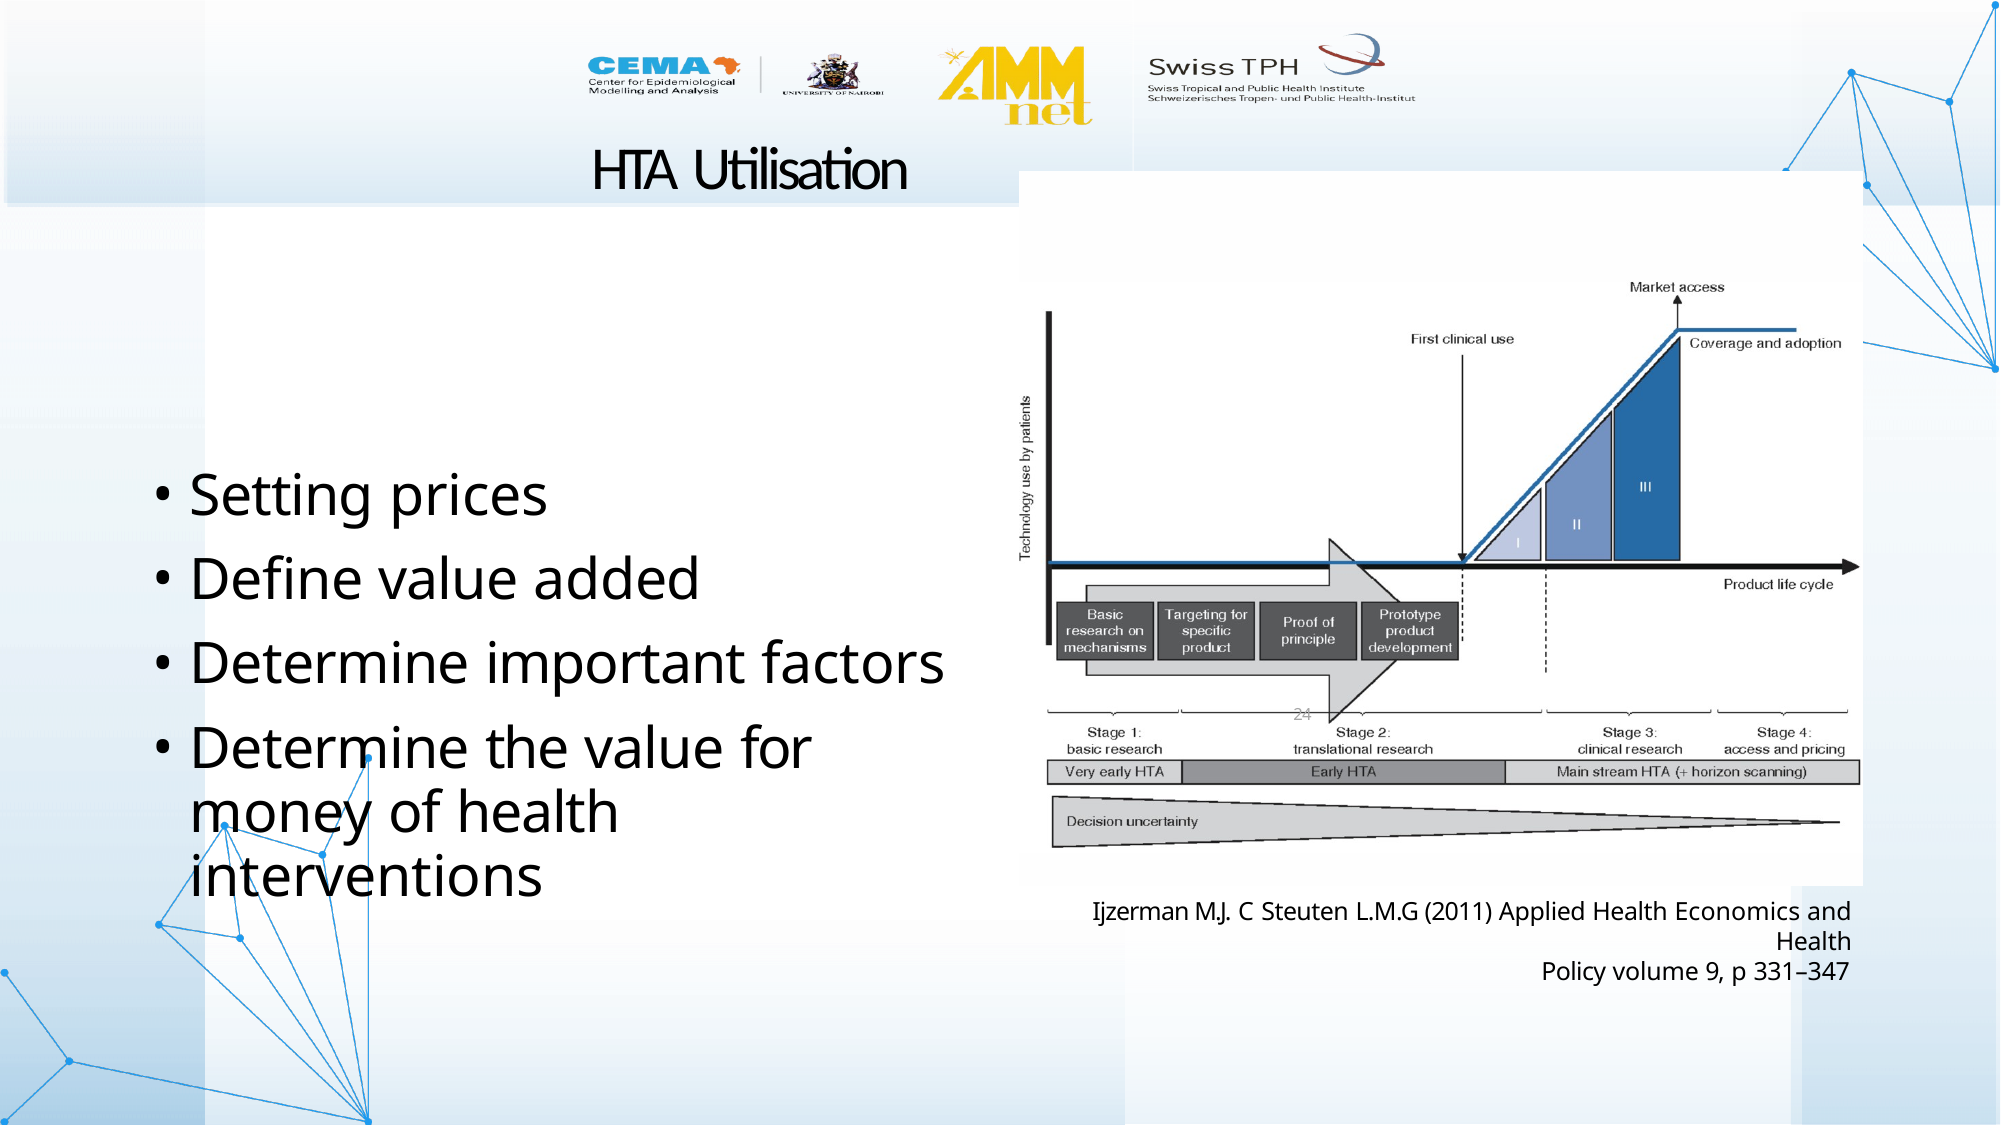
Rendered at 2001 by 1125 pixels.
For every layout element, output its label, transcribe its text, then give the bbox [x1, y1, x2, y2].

picture [1018, 1, 1999, 887]
text_box Ijzerman M.J. C Steuten L.M.G (2011) Applied Health Economics and Health Policy volume 9, p 331–347 [1037, 894, 1283, 986]
text_box Setting prices Define value added Determine important factors Determine the value for money of health interventions [150, 439, 962, 908]
slide_number 24 [1283, 894, 1312, 1042]
title HTA Utilisation [75, 18, 1425, 259]
text_box Ijzerman M.J. C Steuten L.M.G (2011) Applied Health Economics and Health Policy volume 9, p 331–347 [1312, 894, 1853, 986]
picture [0, 754, 372, 1125]
